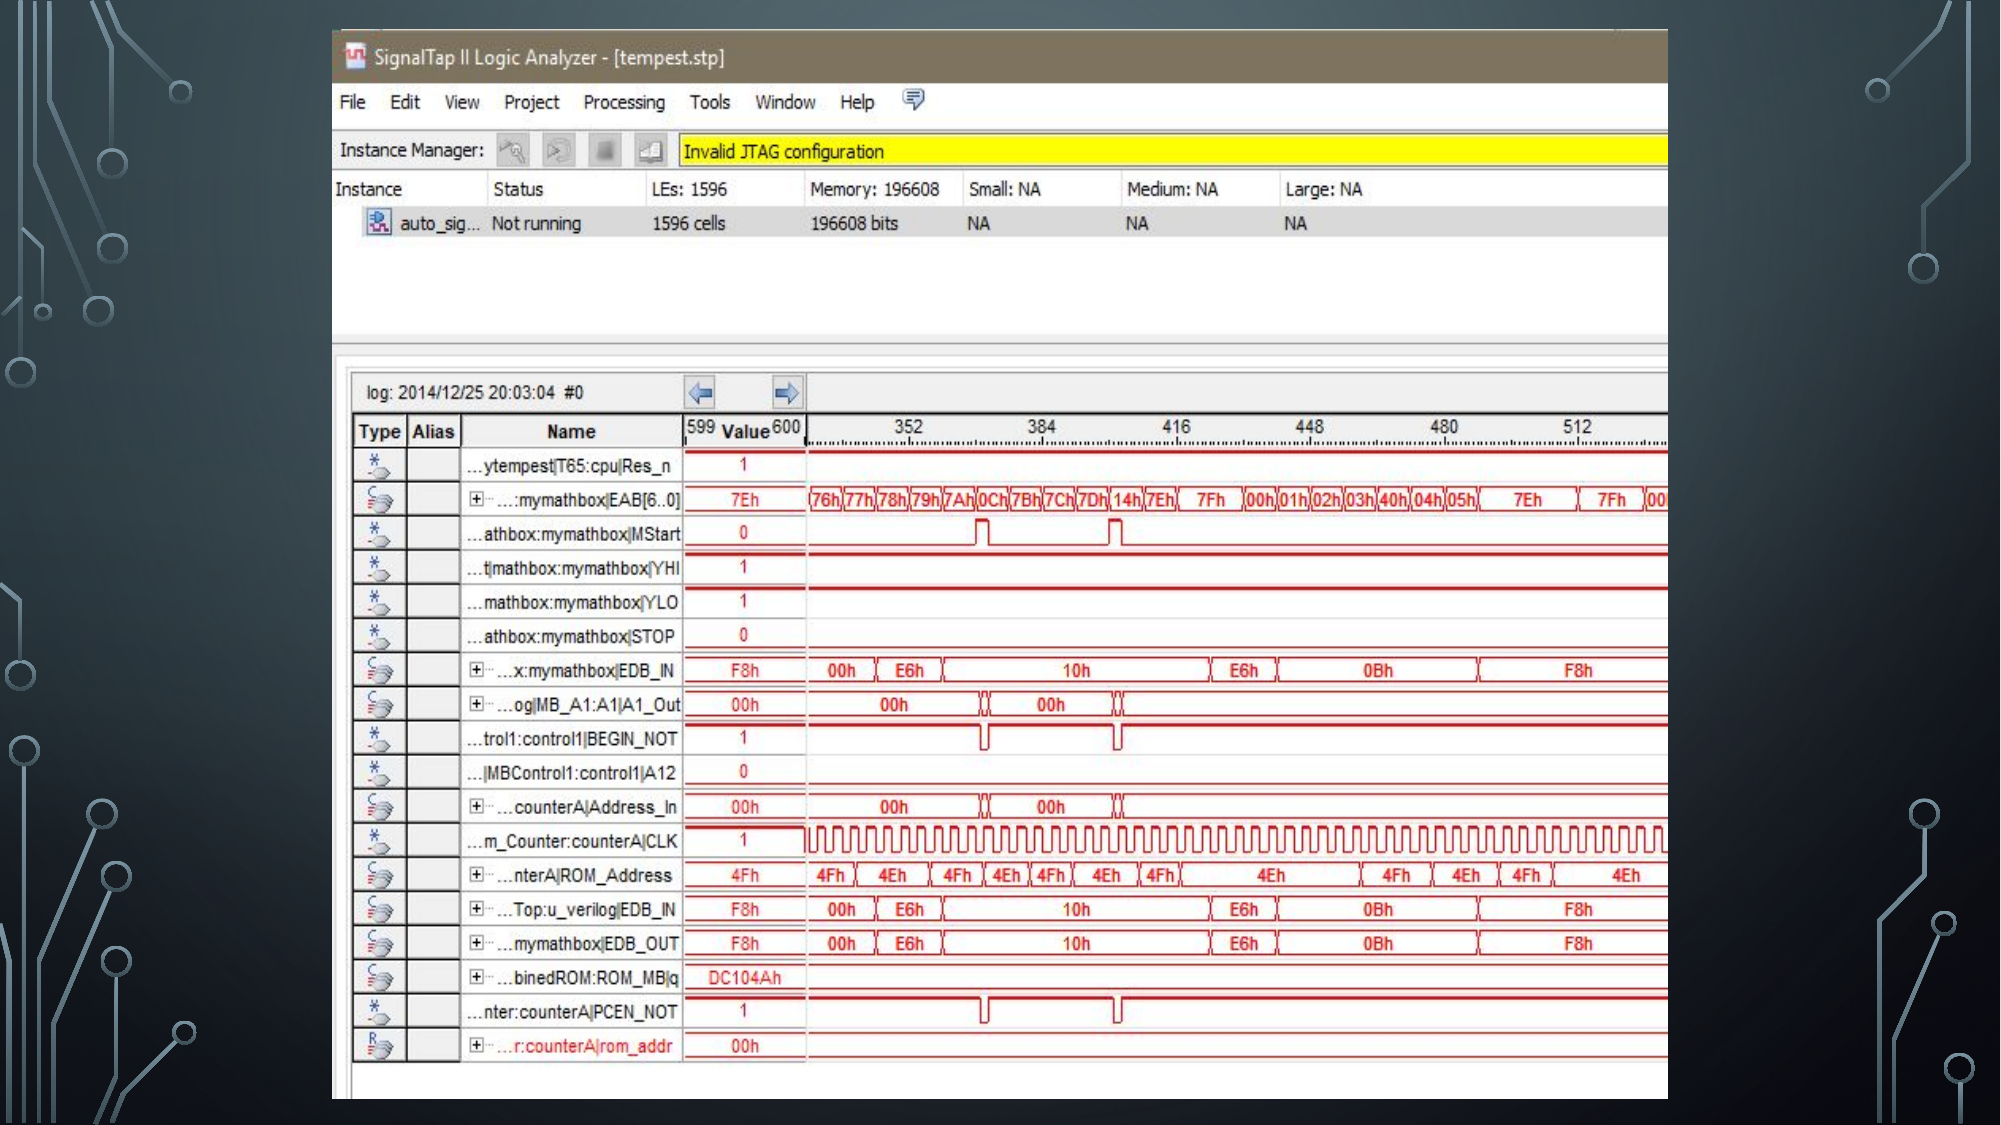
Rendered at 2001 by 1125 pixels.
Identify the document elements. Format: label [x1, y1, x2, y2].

list [331, 29, 1669, 1099]
